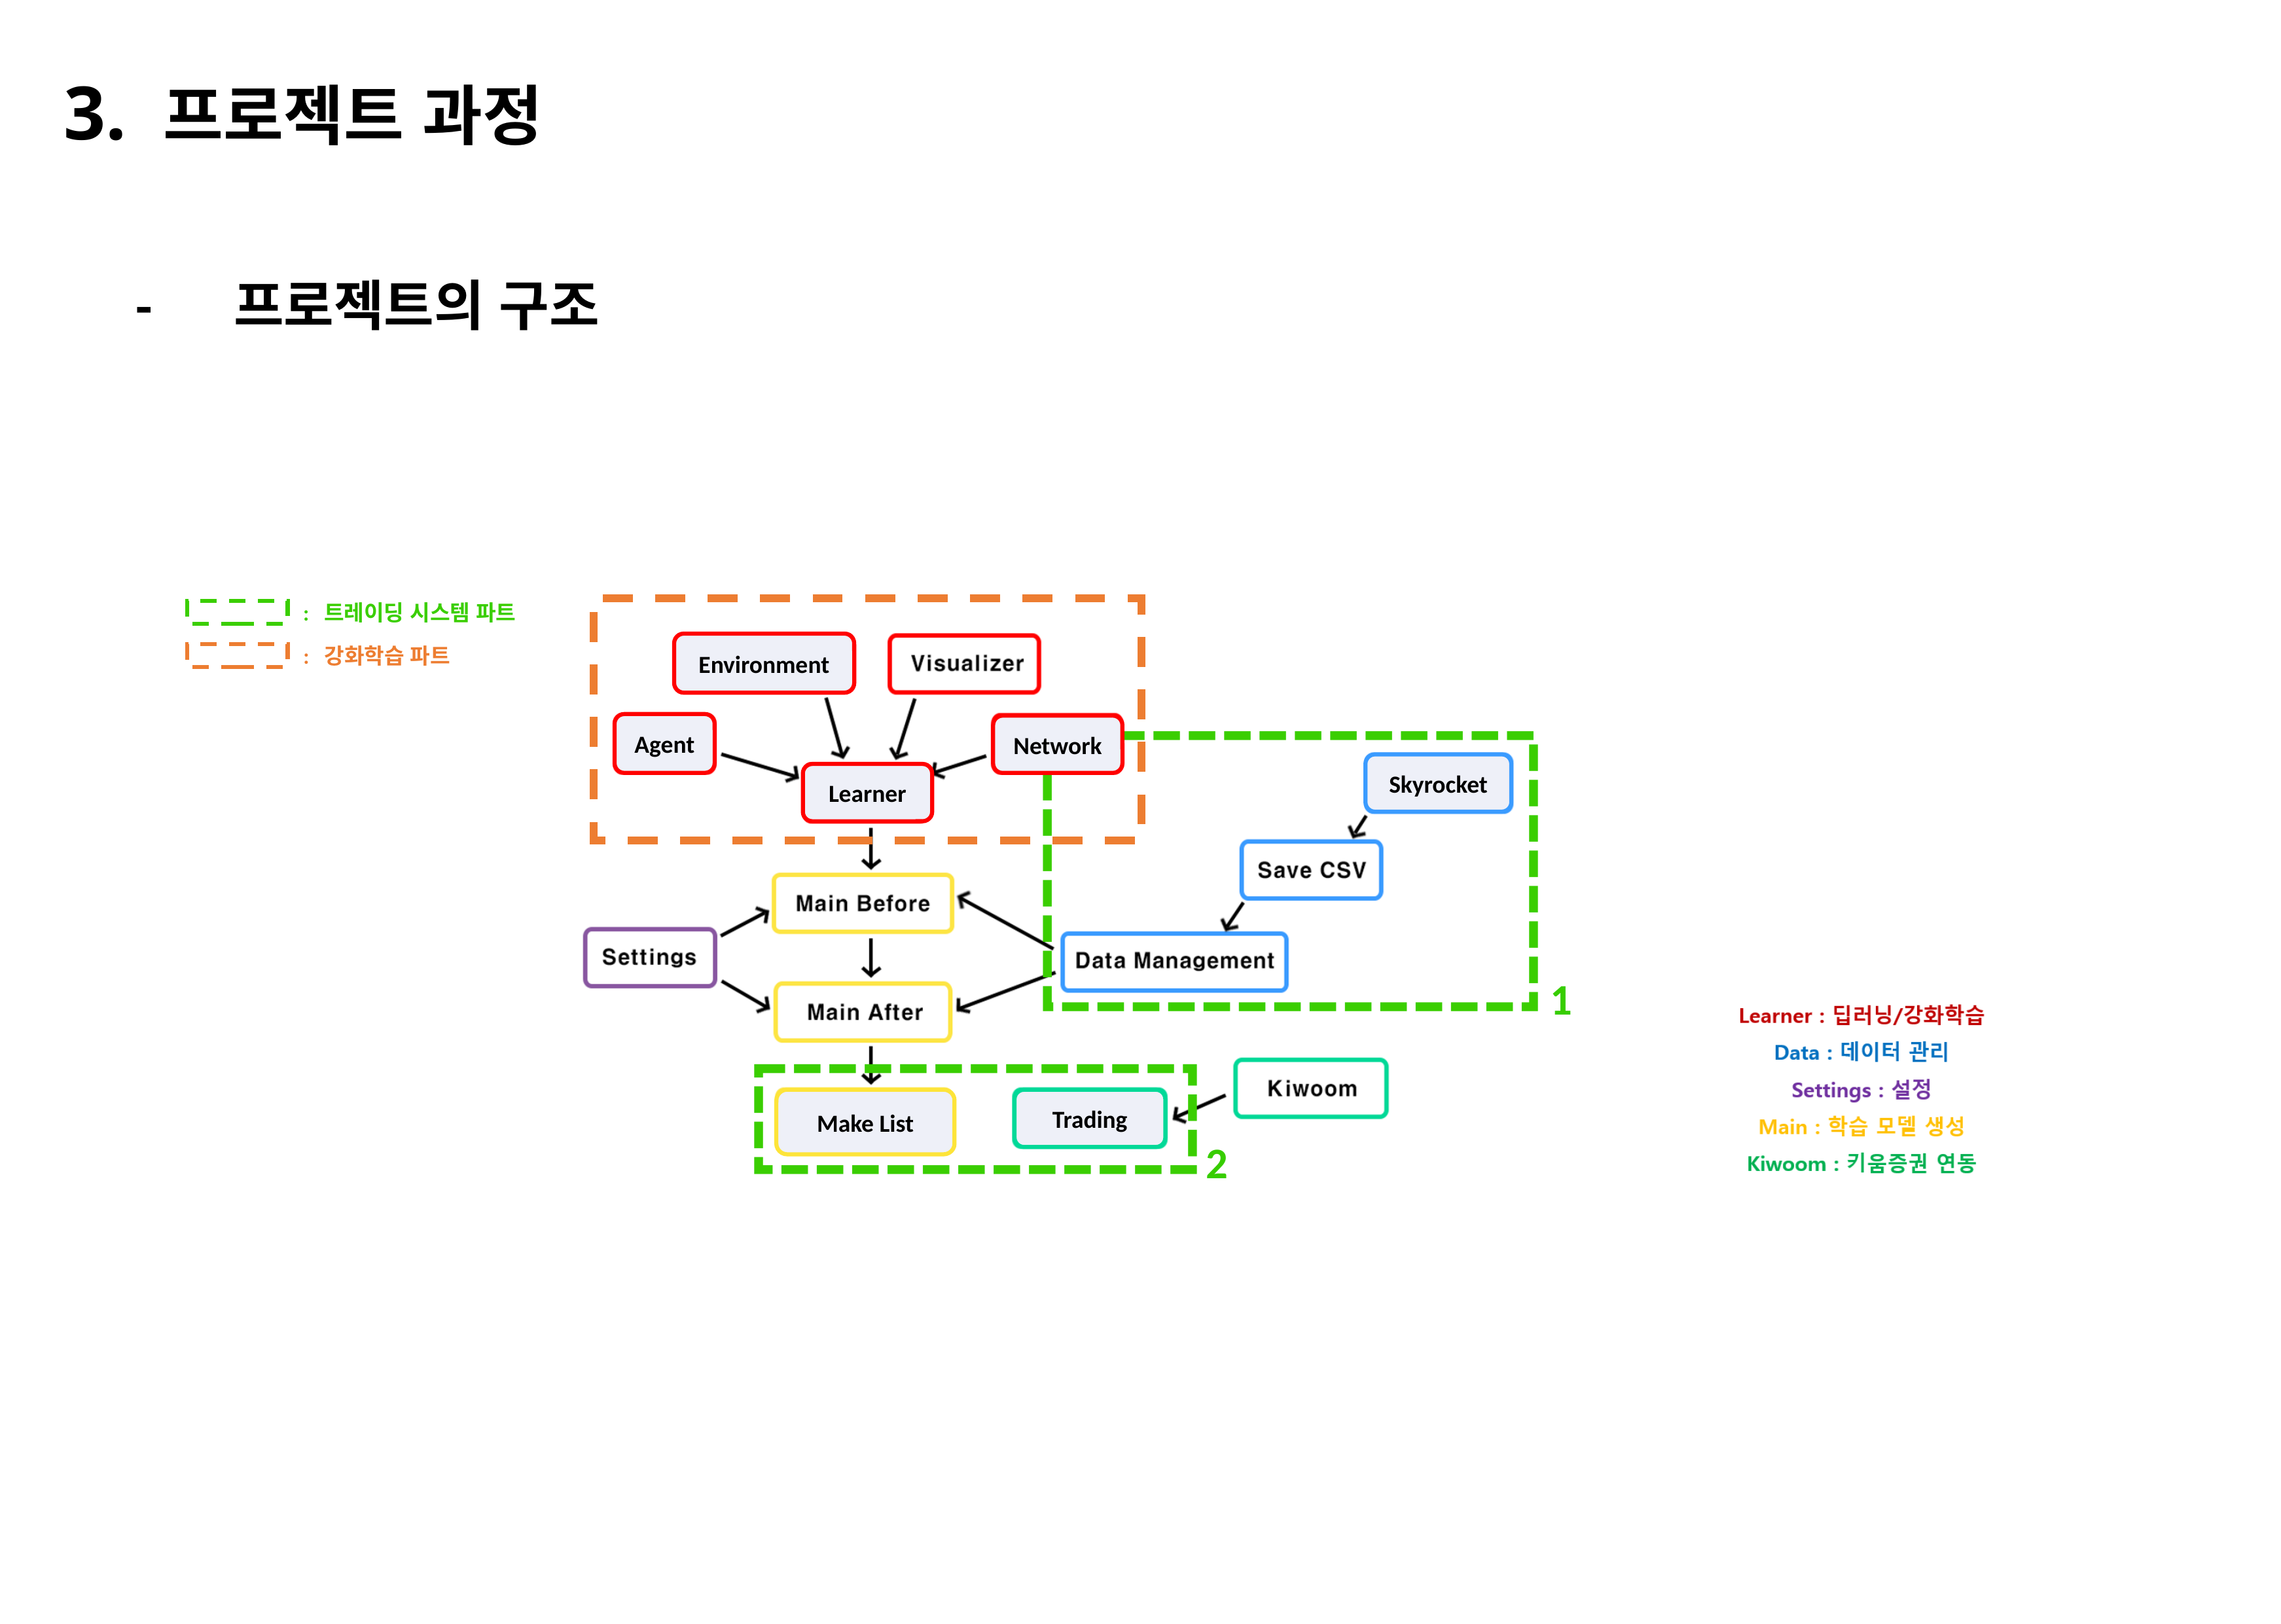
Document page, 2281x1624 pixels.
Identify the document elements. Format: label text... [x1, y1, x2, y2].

text_box : 트레이딩 시스템 파트 [293, 594, 526, 630]
picture [570, 473, 1715, 1223]
text_box - 프로젝트의 구조 [126, 266, 609, 342]
text_box [187, 600, 289, 624]
text_box 3. 프로젝트 과정 [54, 52, 1017, 160]
picture [1732, 998, 1992, 1178]
text_box [187, 643, 289, 668]
text_box : 강화학습 파트 [293, 637, 460, 674]
